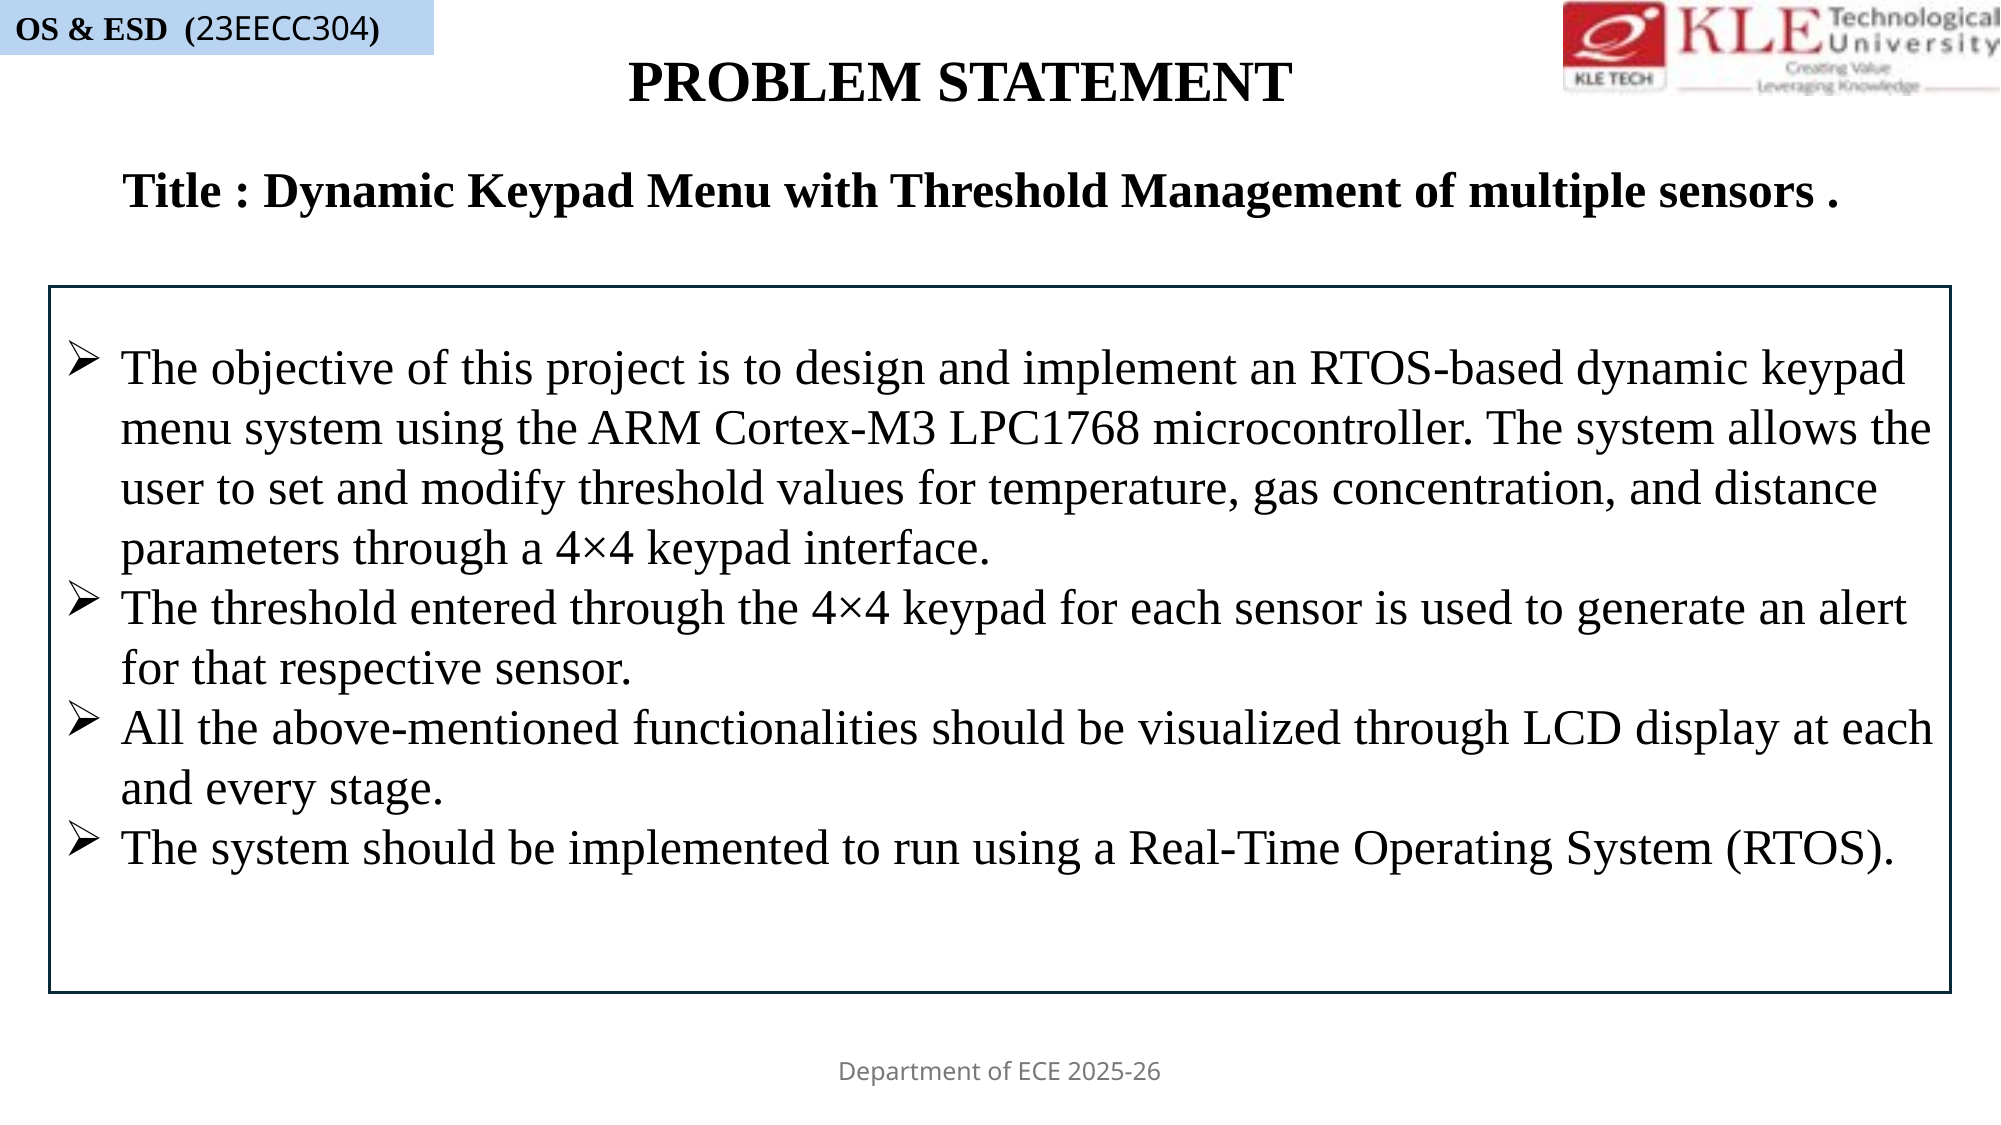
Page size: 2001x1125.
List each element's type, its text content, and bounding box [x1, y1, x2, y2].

text_box [48, 285, 1952, 994]
footer Department of ECE 2025-26 [662, 1042, 1338, 1103]
text_box The objective of this project is to design and implement an RTOS-based dynamic keypad menu system using the ARM Cortex-M3 LPC1768 microcontroller. The system allows the user to set and modify threshold values for temperature, gas concentration, and distance parameters through a 4×4 keypad interface. The threshold entered through the 4×4 keypad for each sensor is used to generate an alert for that respective sensor. All the above-mentioned functionalities should be visualized through LCD display at each and every stage. The system should be implemented to run using a Real-Time Operating System (RTOS). [49, 326, 1951, 1047]
text_box OS & ESD (23EECC304) [0, 0, 434, 55]
text_box Title : Dynamic Keypad Menu with Threshold Management of multiple sensors . [107, 149, 1893, 225]
title PROBLEM STATEMENT [486, 22, 1436, 122]
picture [1562, 0, 2000, 96]
